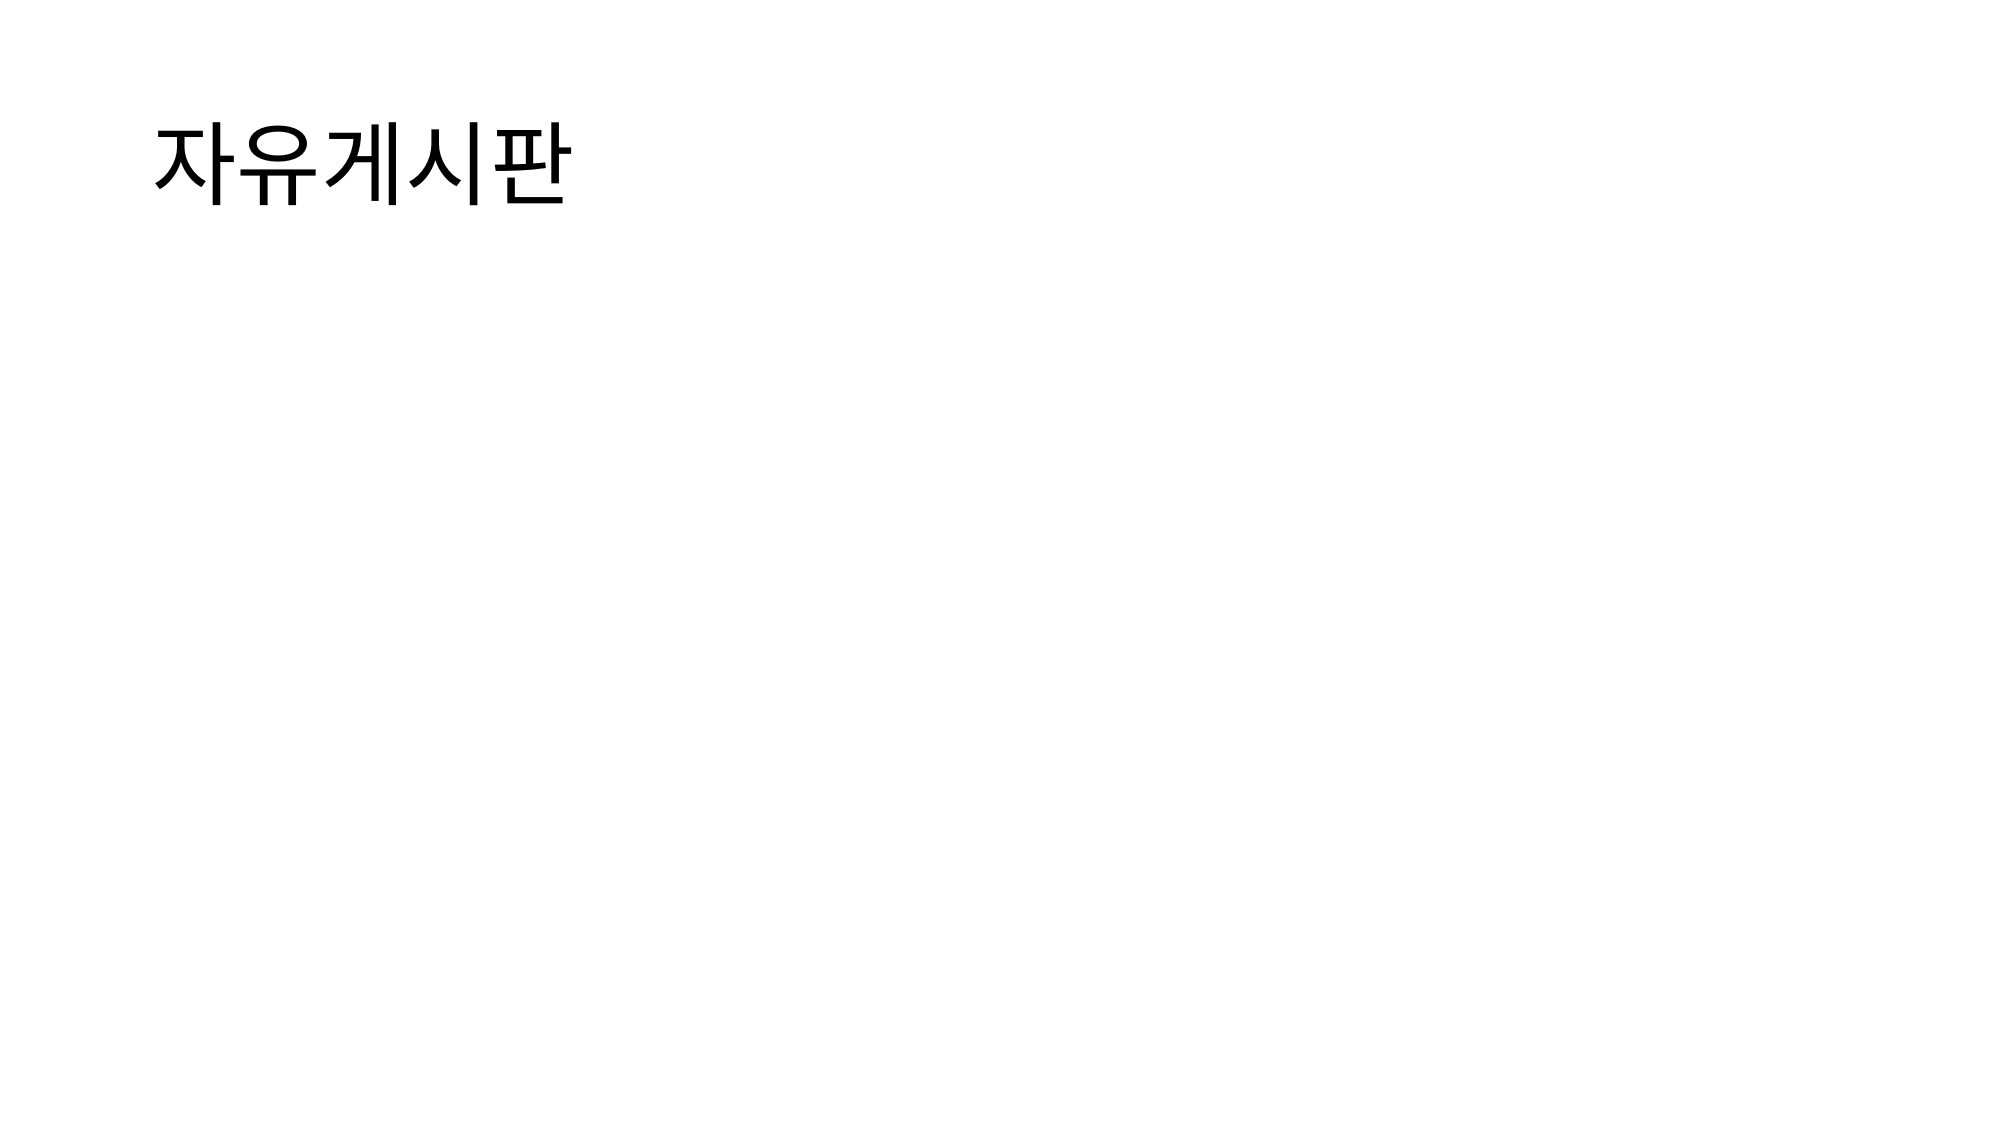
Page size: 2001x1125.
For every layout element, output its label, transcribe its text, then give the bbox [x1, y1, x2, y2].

title 자유게시판 [137, 59, 1863, 278]
